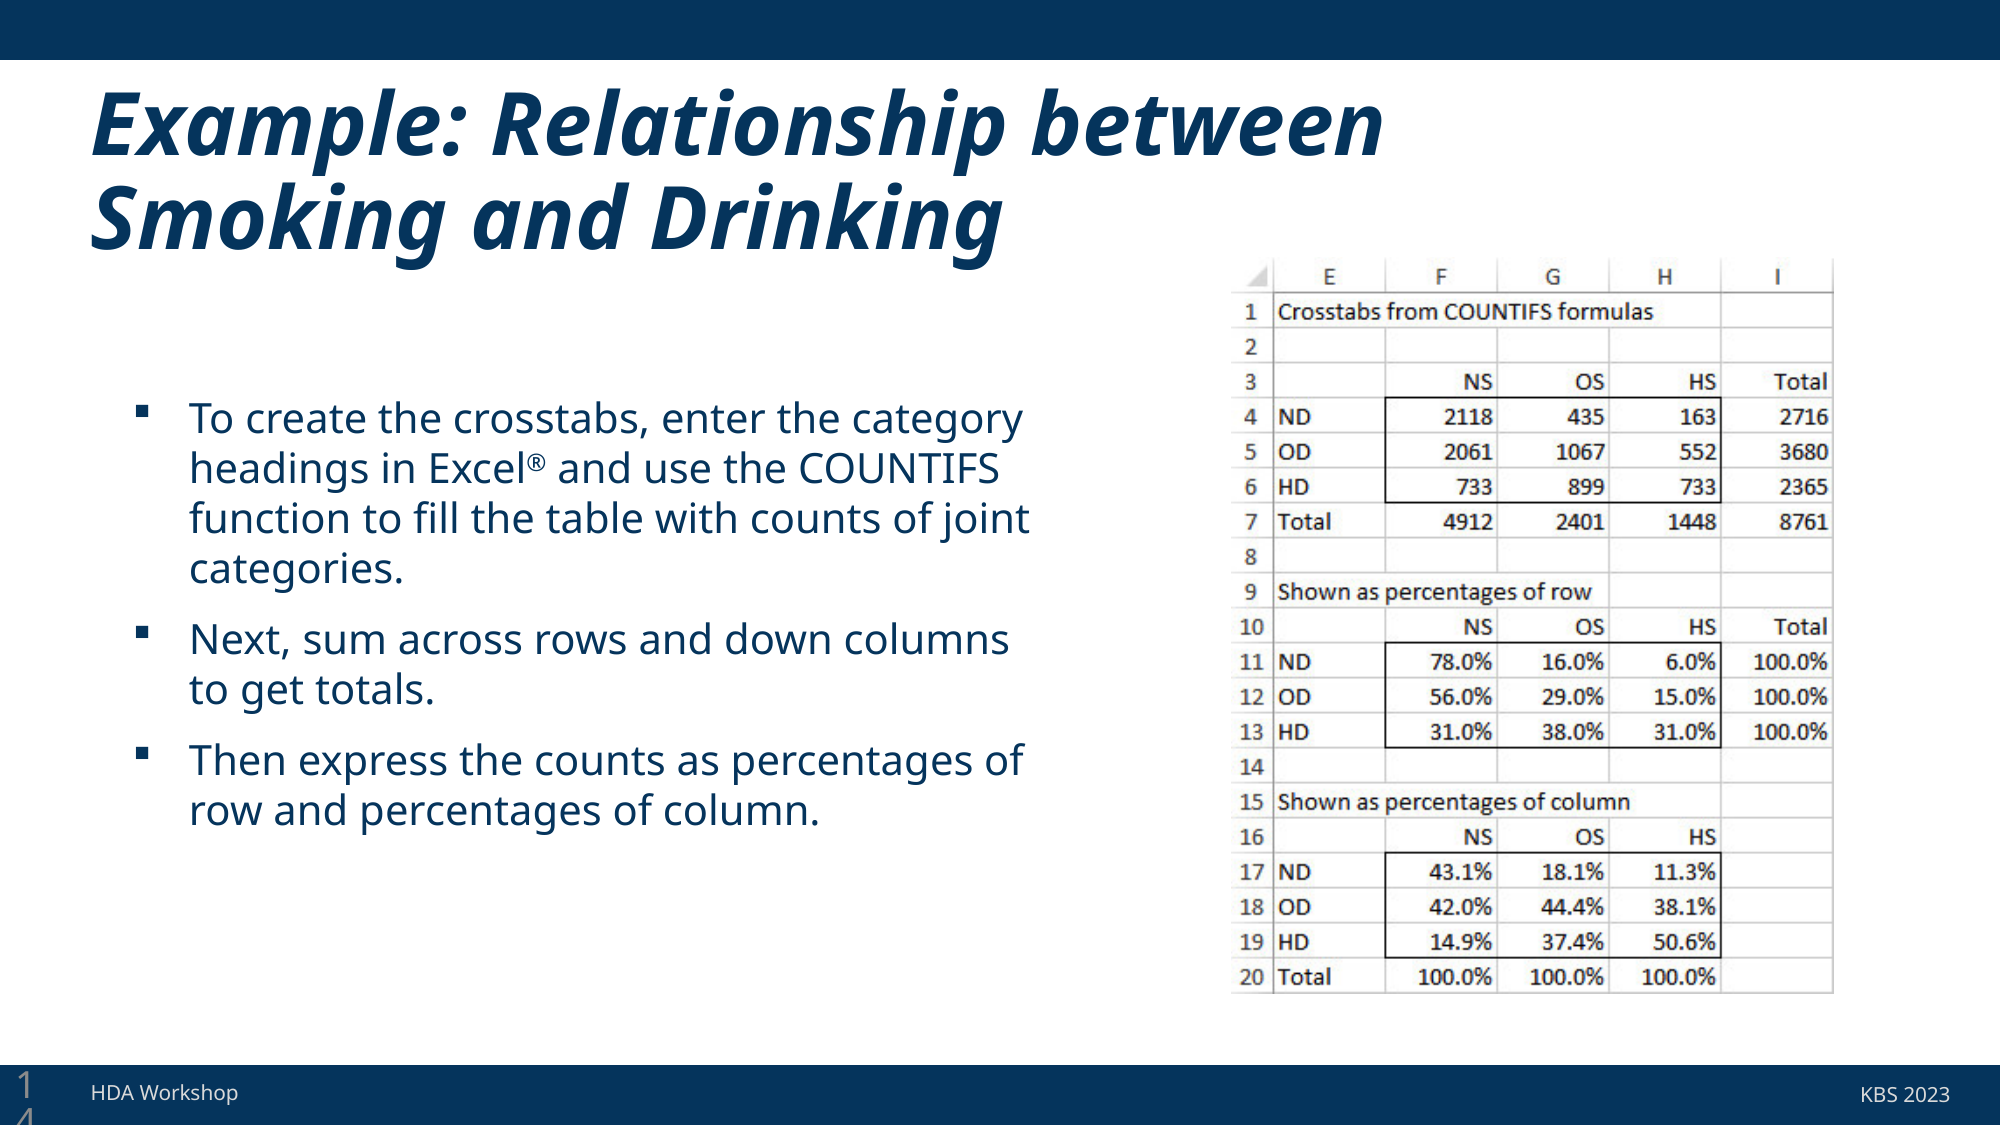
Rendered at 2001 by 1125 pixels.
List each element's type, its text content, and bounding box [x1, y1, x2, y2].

slide_number 14 [0, 1066, 41, 1107]
text_box KBS 2023 [1644, 1077, 1966, 1115]
list To create the crosstabs, enter the category headings in Excel® and use the COUNTIFS function to fill the table with counts of joint categories. Next, sum across rows and down columns to get totals. Then express the counts as percentages of row and percentages of column. [117, 384, 1053, 994]
title Example: Relationship between Smoking and Drinking [75, 90, 1760, 258]
text_box HDA Workshop [75, 1075, 397, 1113]
picture [1231, 257, 1834, 994]
